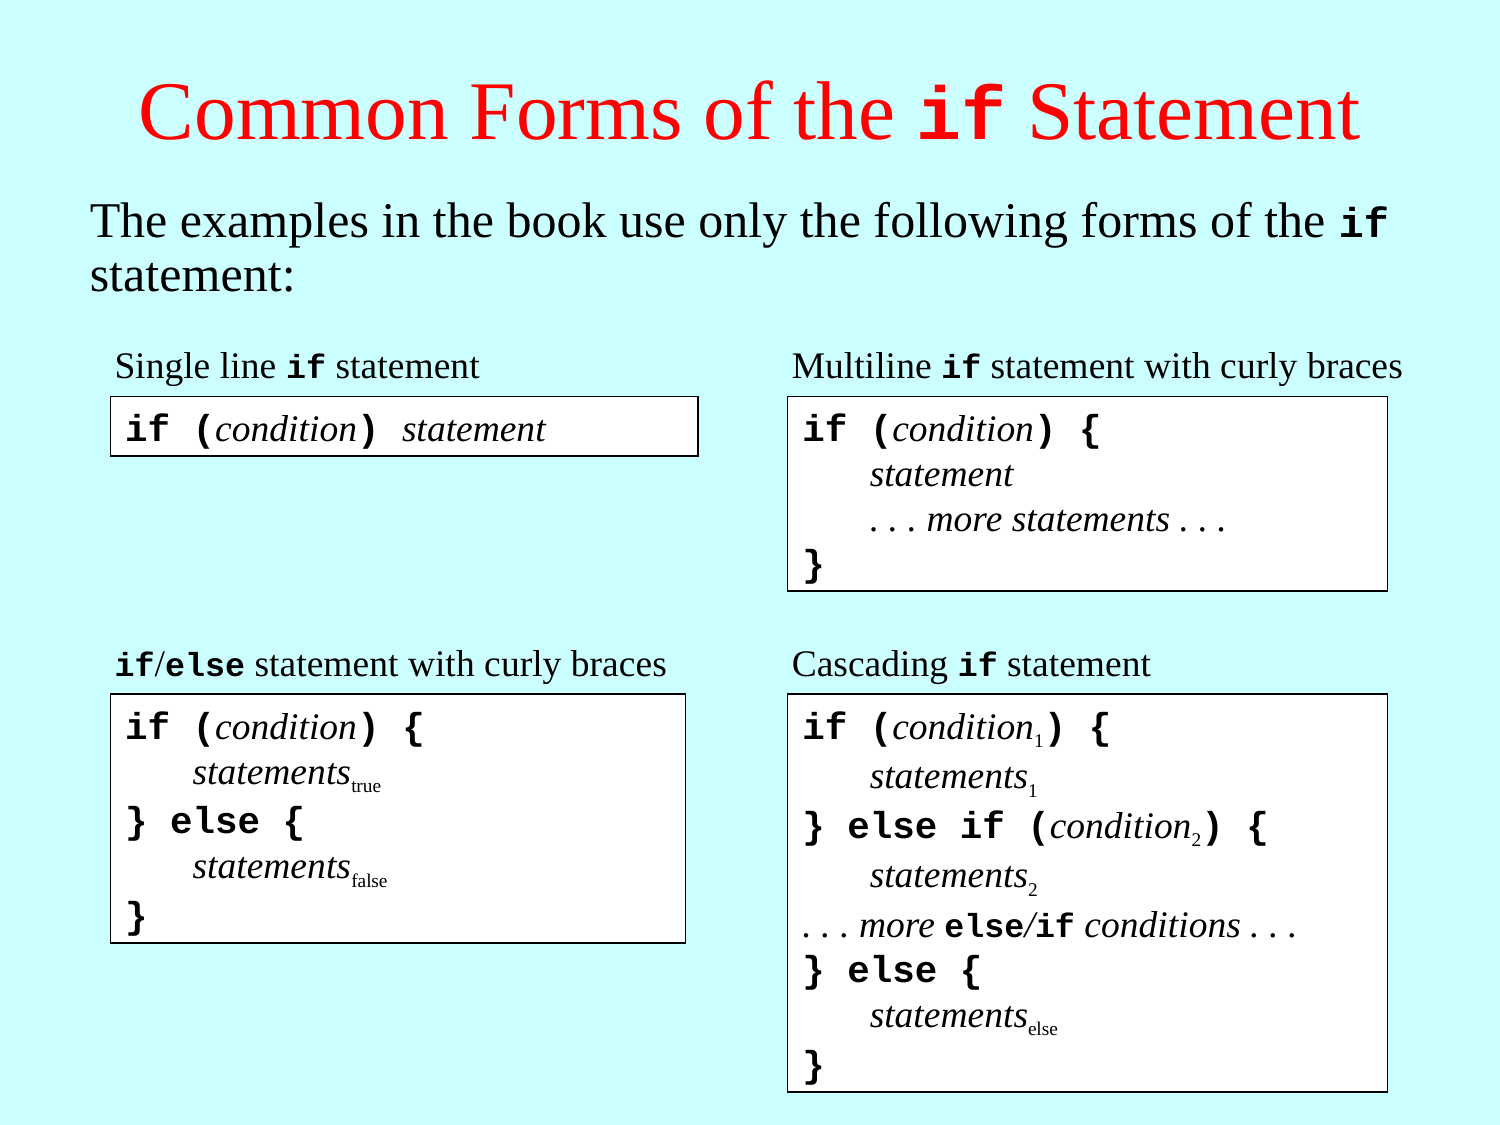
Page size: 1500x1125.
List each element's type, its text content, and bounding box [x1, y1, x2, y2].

text_box The examples in the book use only the following forms of the if statement: [74, 187, 1425, 311]
title Common Forms of the if Statement [0, 12, 1500, 201]
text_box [776, 630, 1440, 1070]
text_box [776, 332, 1440, 592]
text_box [99, 630, 763, 935]
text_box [99, 332, 699, 457]
